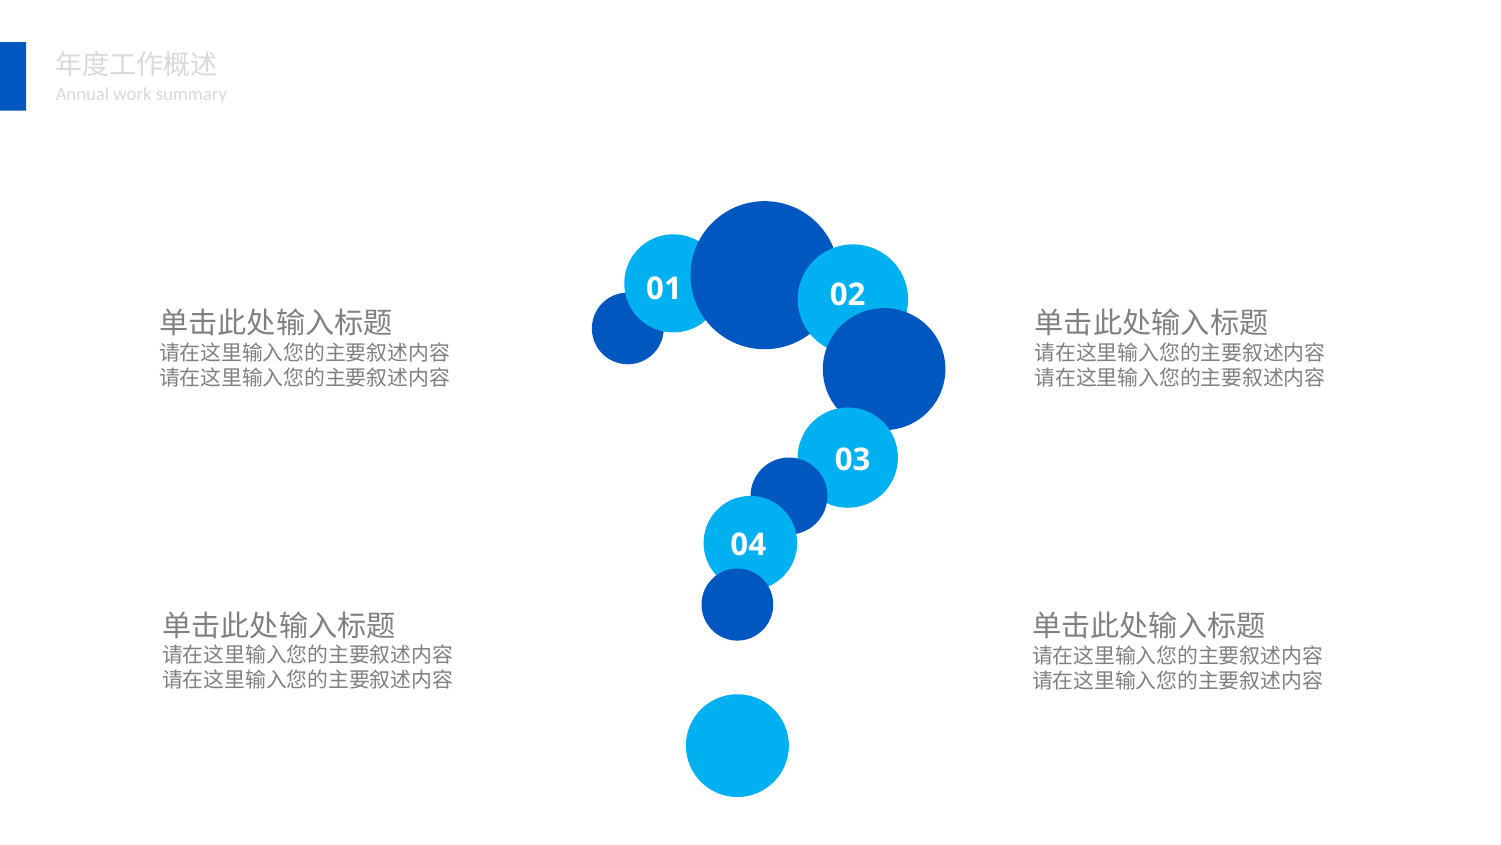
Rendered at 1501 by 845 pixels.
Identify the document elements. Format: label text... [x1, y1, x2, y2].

text_box 单击此处输入标题 请在这里输入您的主要叙述内容 请在这里输入您的主要叙述内容 [1023, 298, 1337, 446]
text_box 单击此处输入标题 请在这里输入您的主要叙述内容 请在这里输入您的主要叙述内容 [1020, 602, 1334, 749]
text_box 单击此处输入标题 请在这里输入您的主要叙述内容 请在这里输入您的主要叙述内容 [151, 601, 465, 748]
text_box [591, 201, 946, 797]
text_box 单击此处输入标题 请在这里输入您的主要叙述内容 请在这里输入您的主要叙述内容 [147, 298, 462, 446]
